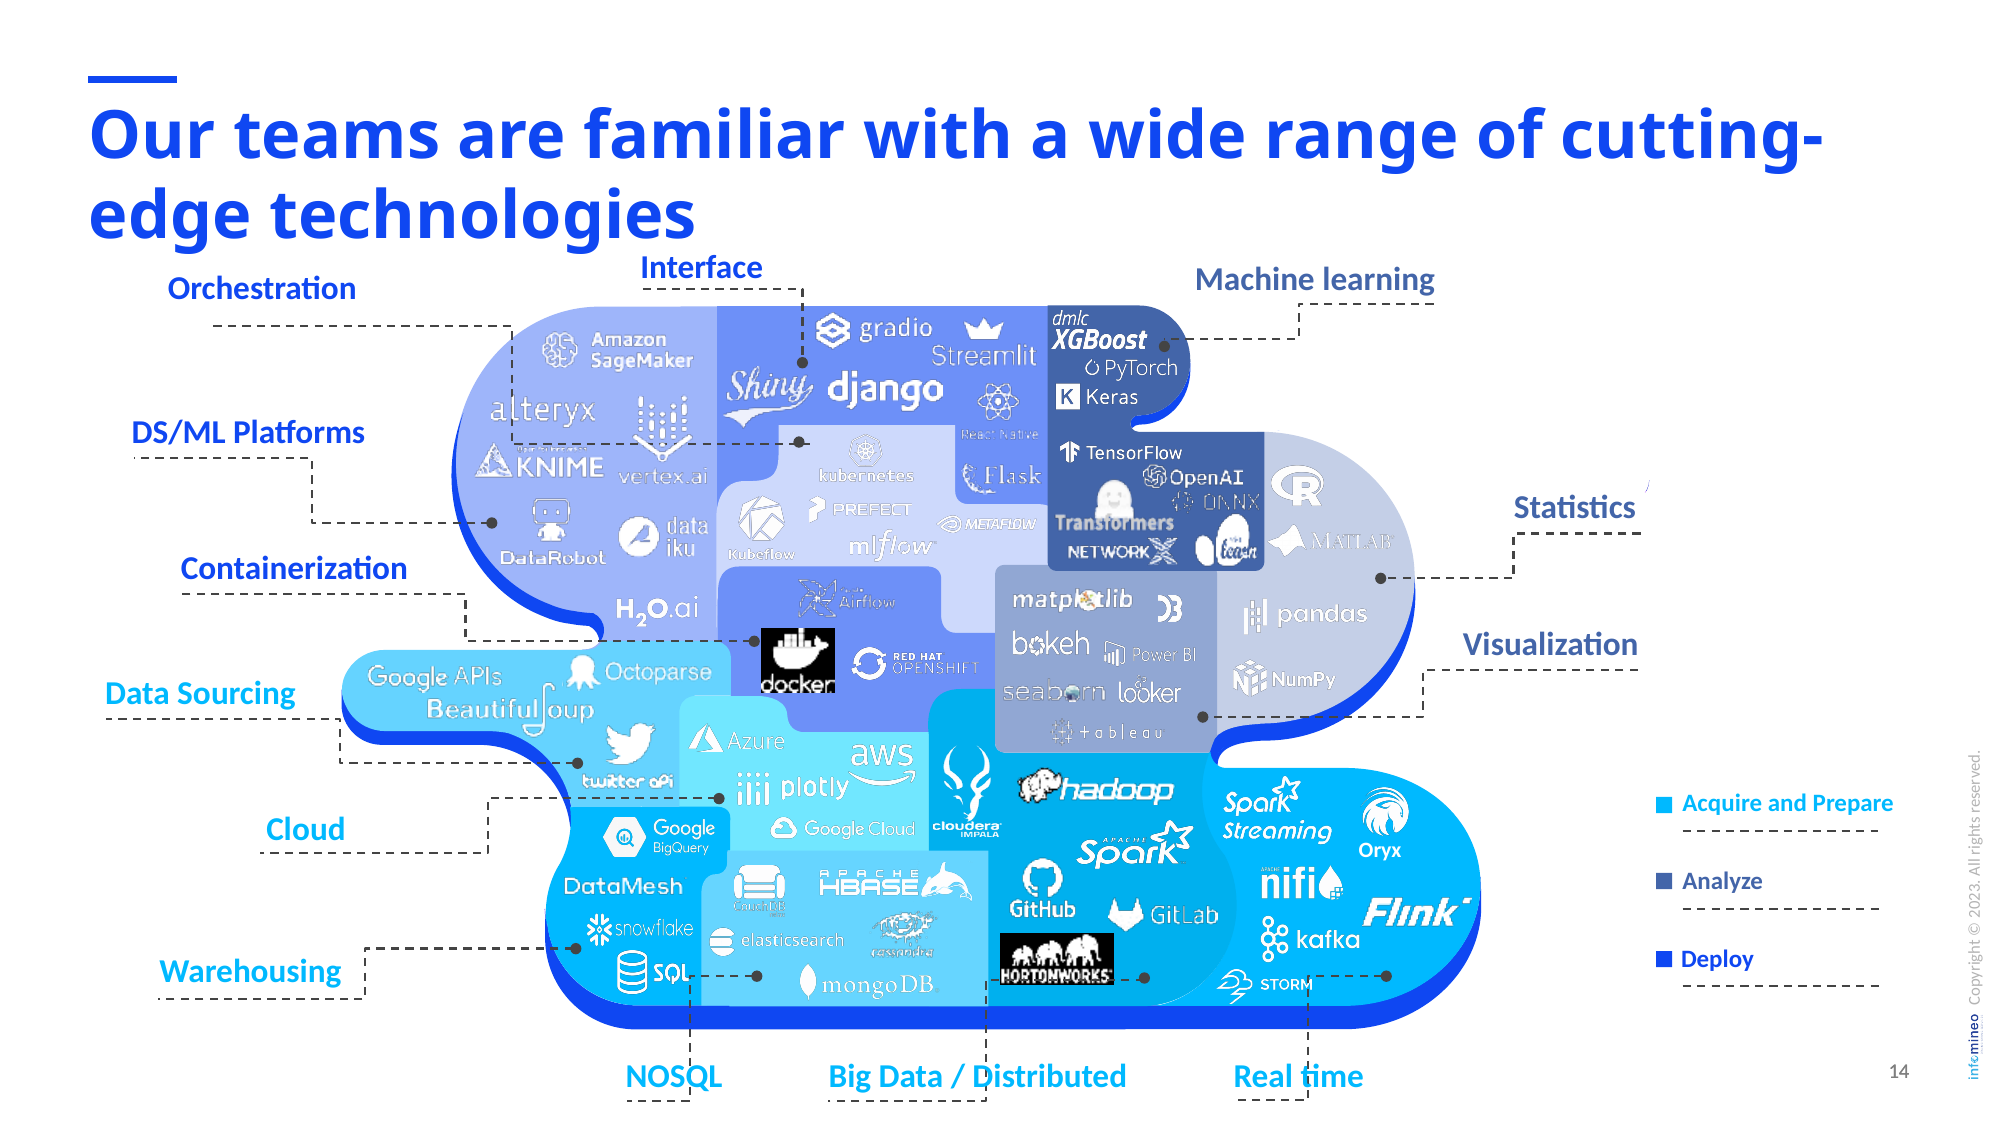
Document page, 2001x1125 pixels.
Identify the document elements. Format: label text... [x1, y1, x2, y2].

title Our teams are familiar with a wide range of cutting-edge technologies [88, 91, 1908, 280]
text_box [104, 237, 1913, 1103]
picture [1969, 1015, 1983, 1079]
